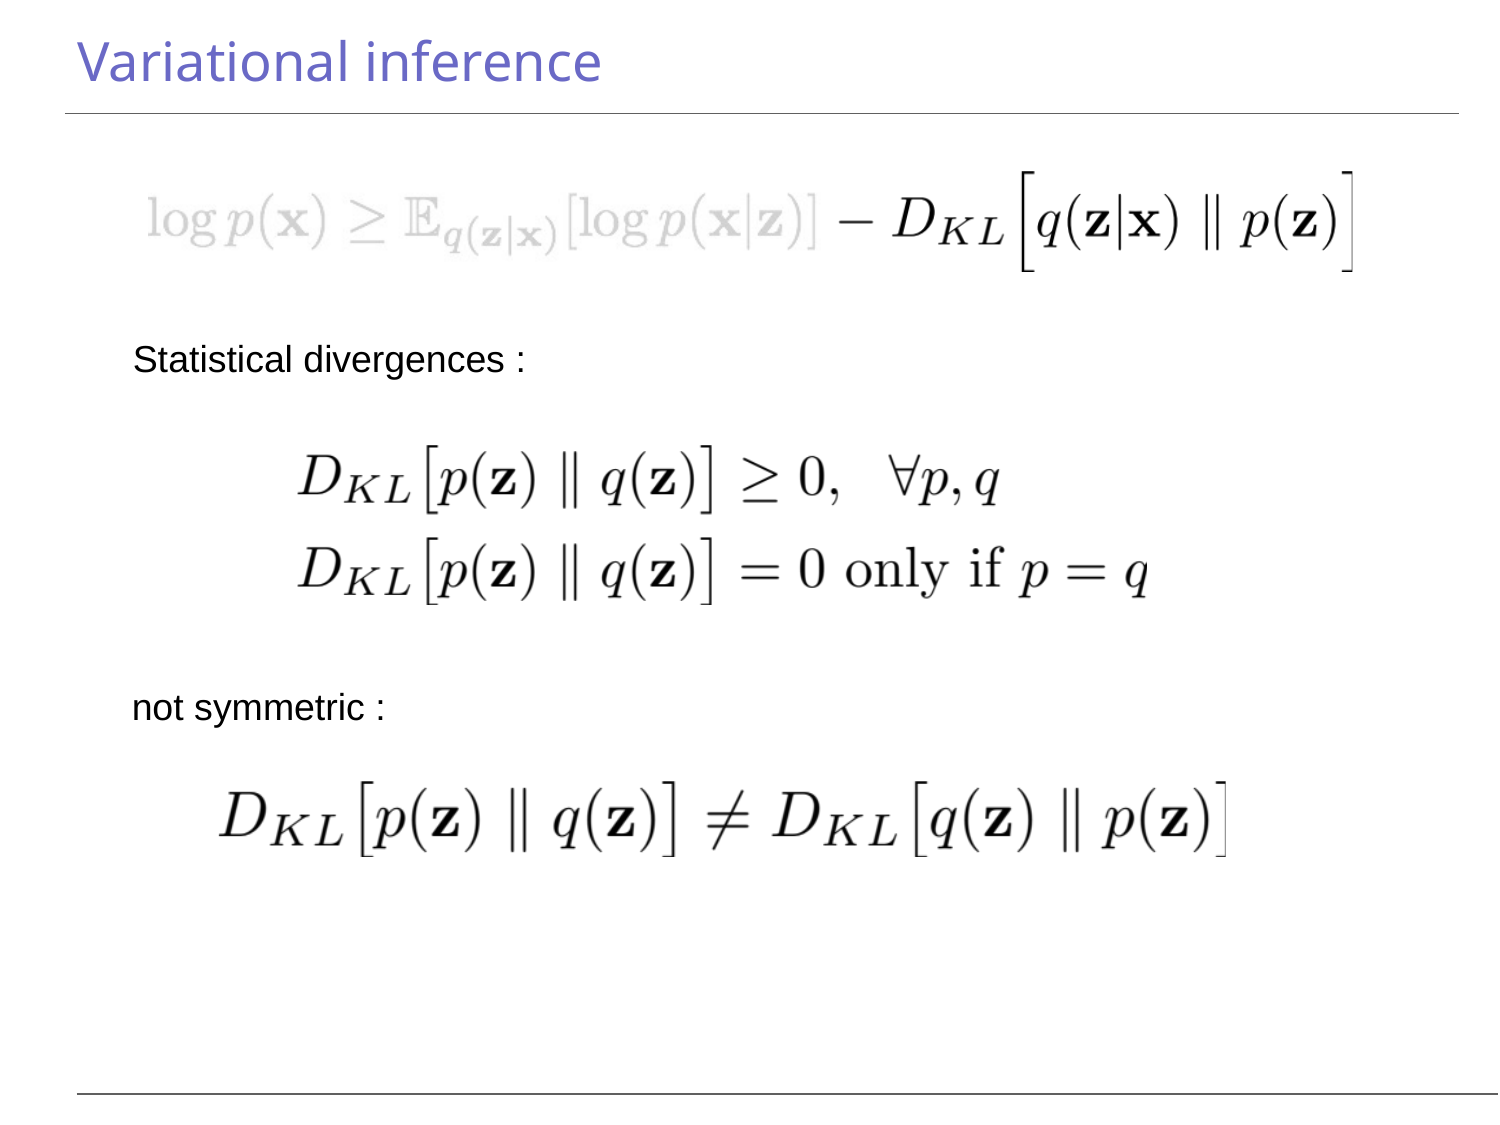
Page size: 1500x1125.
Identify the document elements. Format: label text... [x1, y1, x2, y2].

picture [218, 780, 1226, 857]
picture [296, 444, 1148, 605]
text_box not symmetric : [117, 675, 412, 736]
title Variational inference [62, 6, 1447, 114]
picture [148, 169, 1353, 272]
text_box Statistical divergences : [118, 327, 552, 388]
